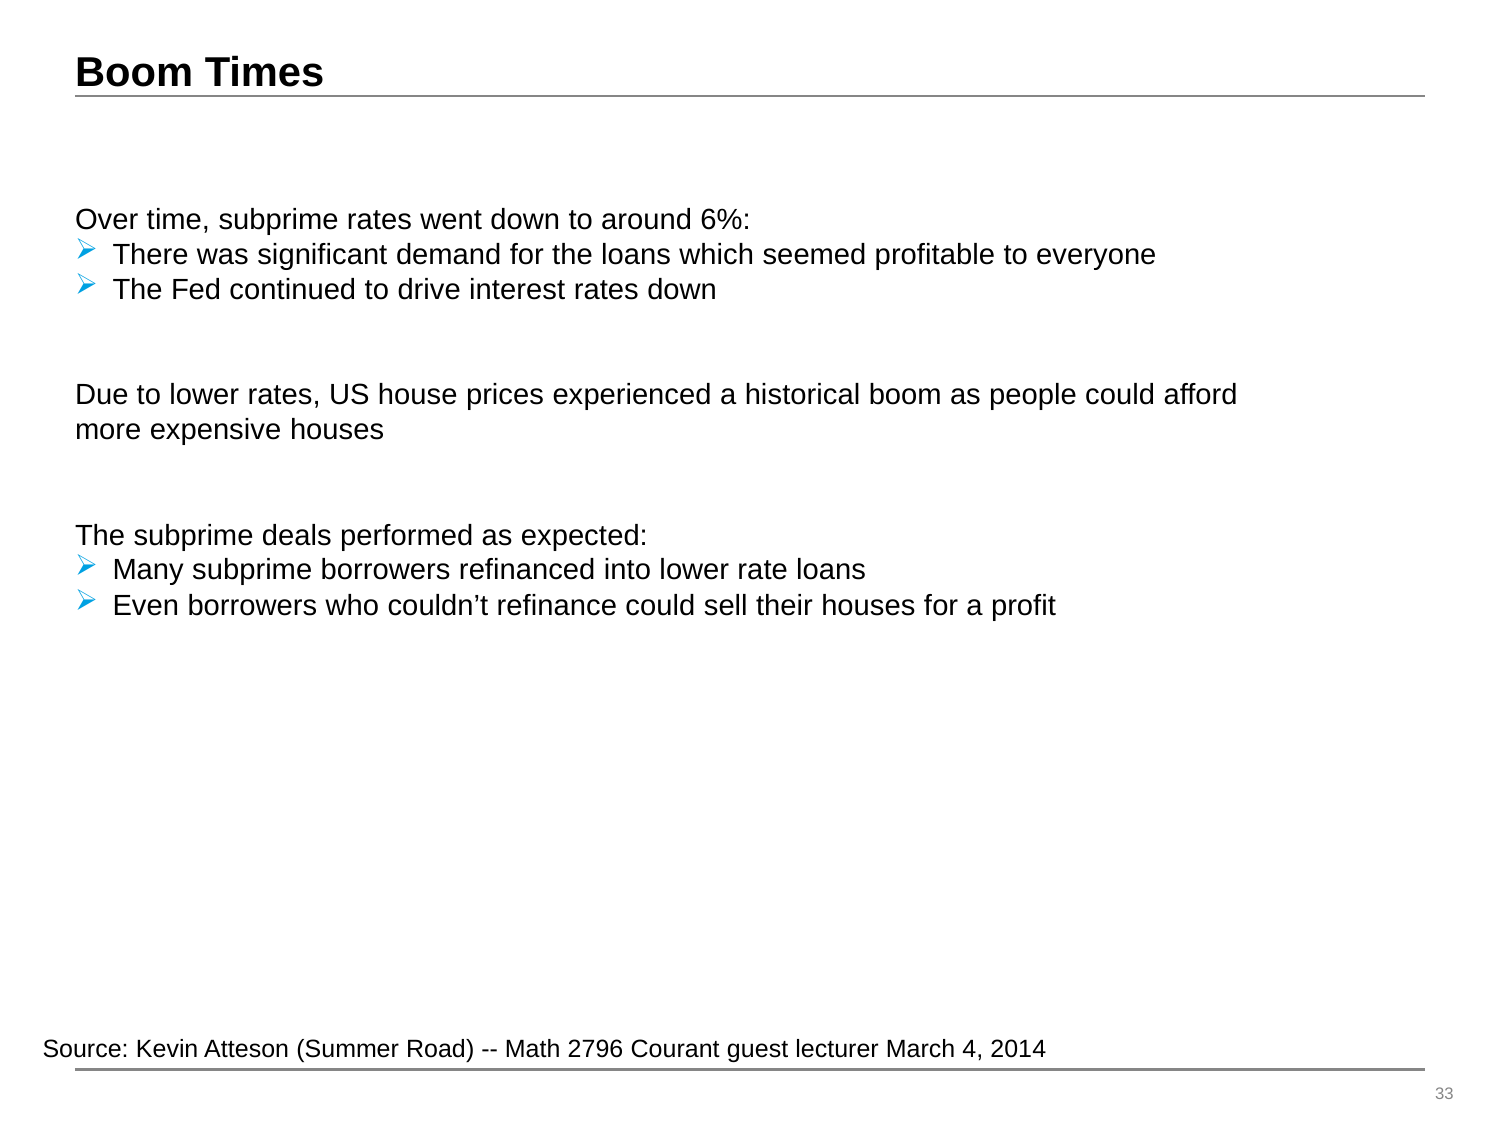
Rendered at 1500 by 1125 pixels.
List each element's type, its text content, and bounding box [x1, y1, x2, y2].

text_box Source: Kevin Atteson (Summer Road) -- Math 2796 Courant guest lecturer March 4, 2014 [27, 1025, 1062, 1070]
list Over time, subprime rates went down to around 6%: There was significant demand for the loans which seemed profitable to everyone The Fed continued to drive interest rates down Due to lower rates, US house prices experienced a historical boom as people could afford more expensive houses The subprime deals performed as expected: Many subprime borrowers refinanced into lower rate loans Even borrowers who couldn’t refinance could sell their houses for a profit [75, 200, 1300, 813]
title Boom Times [75, 45, 1424, 96]
